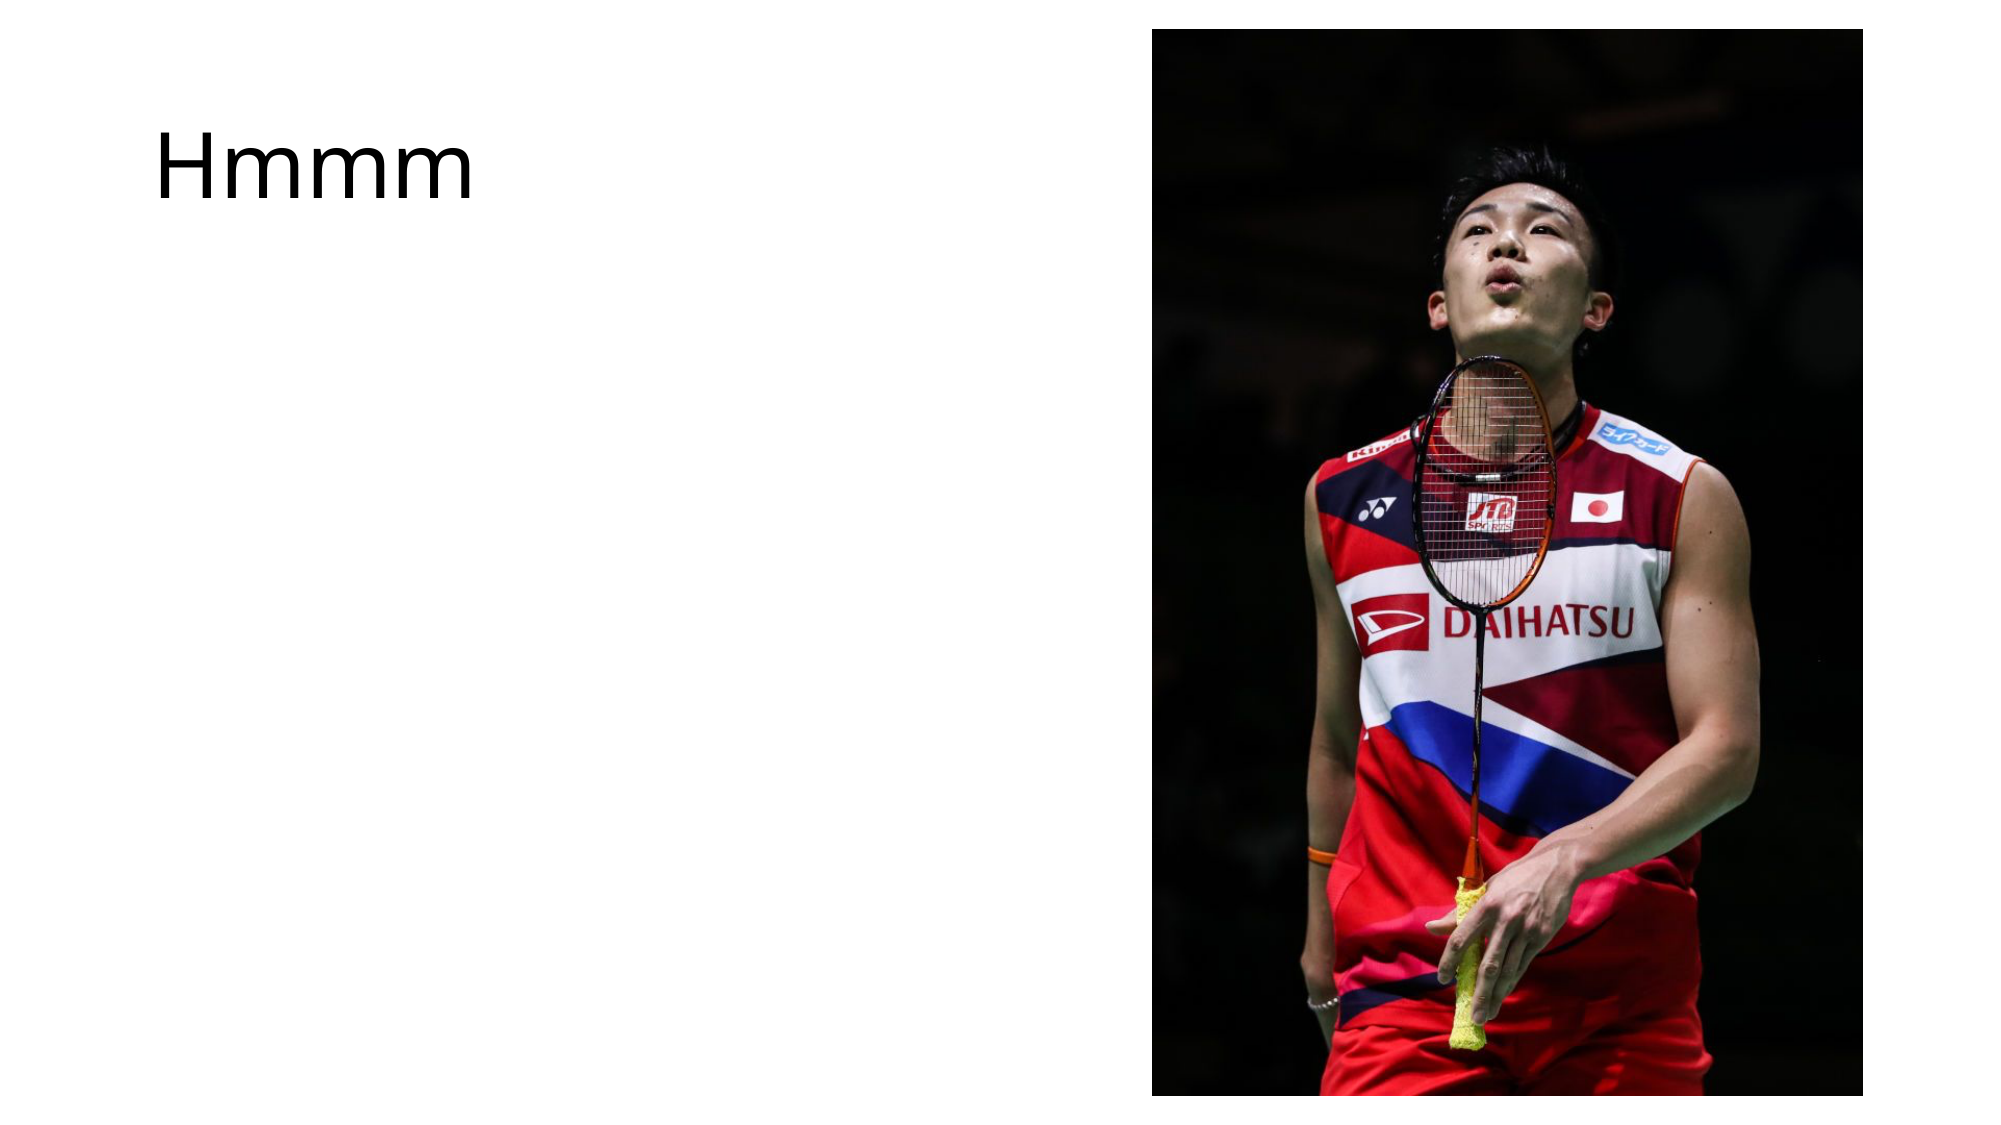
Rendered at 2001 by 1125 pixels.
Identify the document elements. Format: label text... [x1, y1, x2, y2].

title Hmmm [137, 59, 1152, 278]
picture [1152, 29, 1863, 1096]
